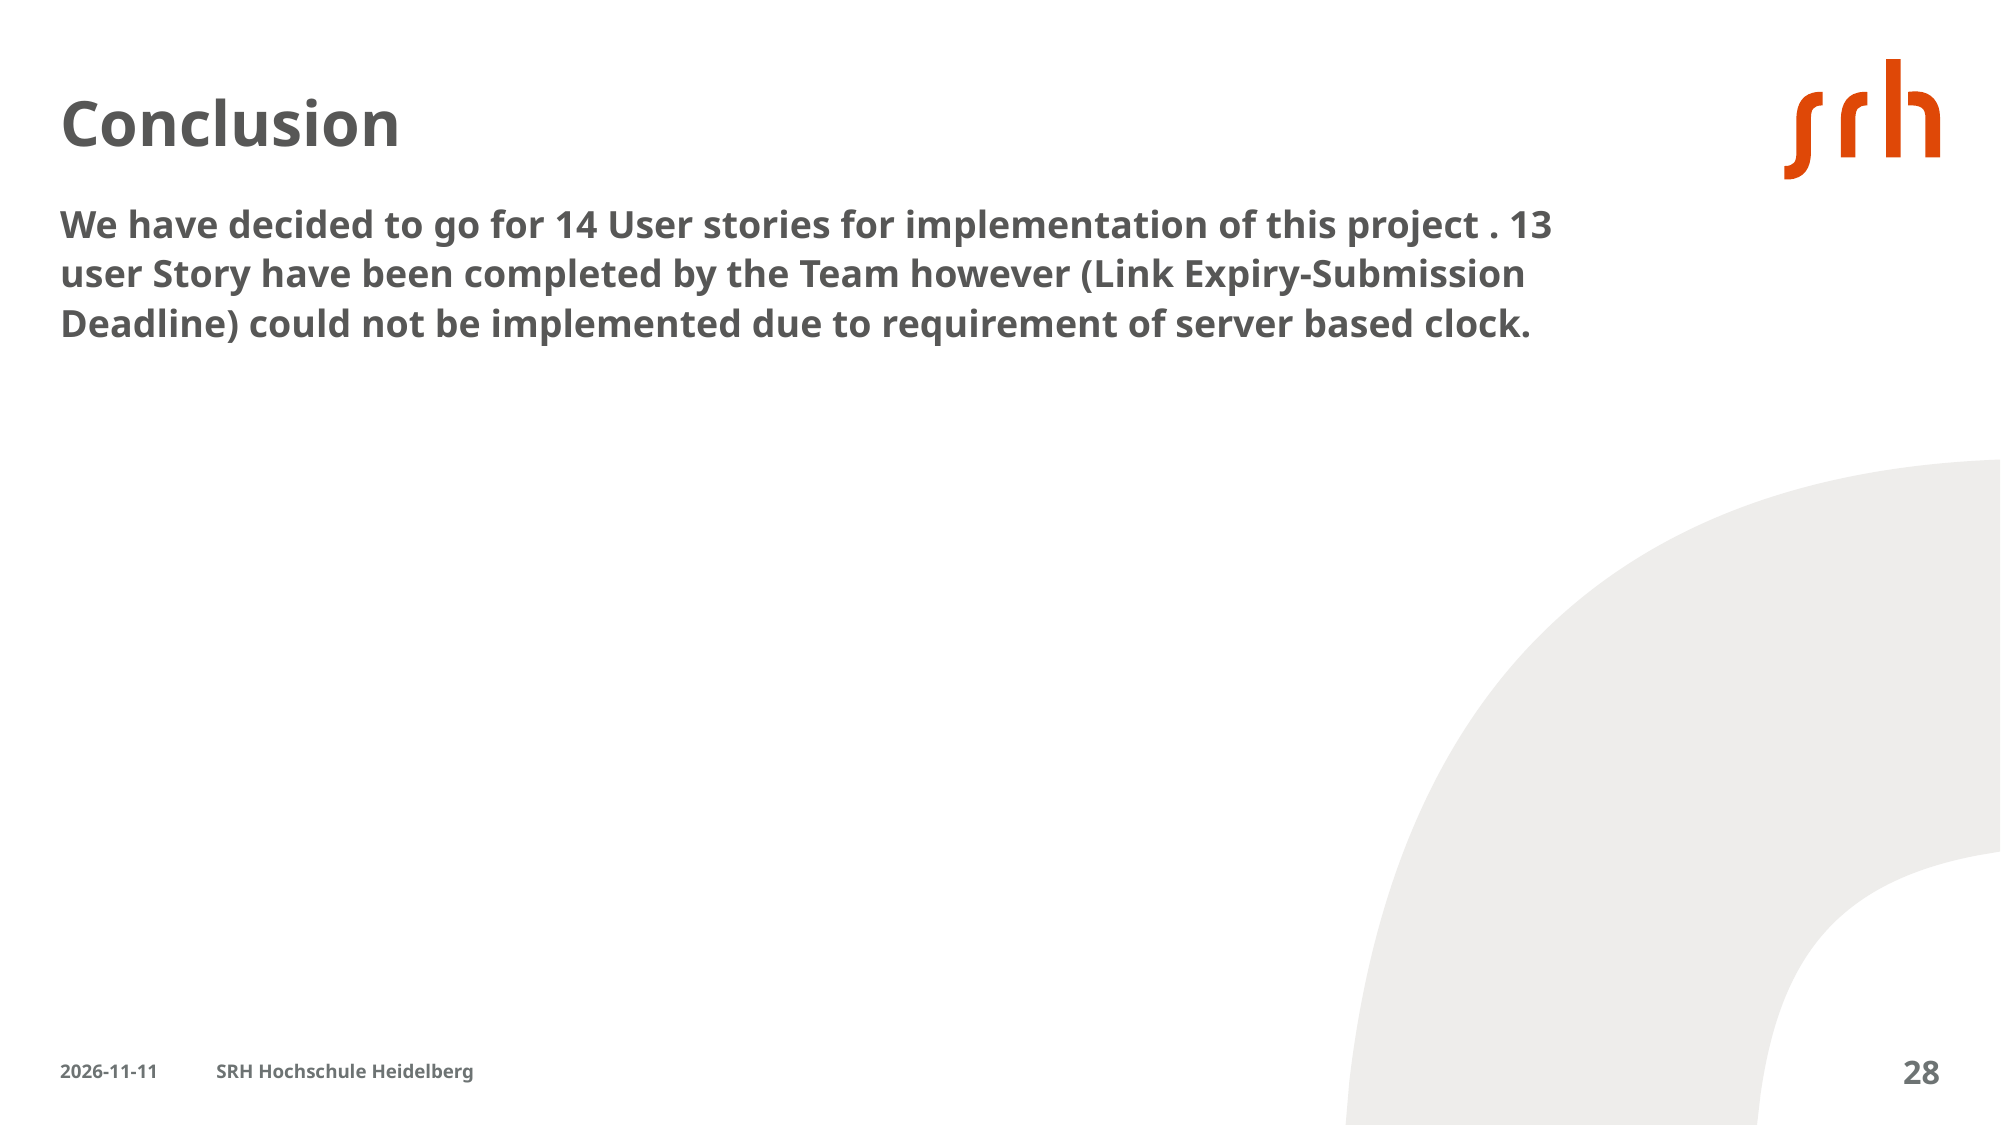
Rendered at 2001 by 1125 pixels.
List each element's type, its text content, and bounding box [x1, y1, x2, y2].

slide_number 28 [1828, 1044, 1941, 1104]
list We have decided to go for 14 User stories for implementation of this project . 13 user Story have been completed by the Team however (Link Expiry-Submission Deadline) could not be implemented due to requirement of server based clock. [60, 196, 1563, 891]
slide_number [60, 1042, 204, 1103]
title Conclusion [60, 22, 1563, 160]
footer SRH Hochschule Heidelberg [216, 1042, 1283, 1103]
